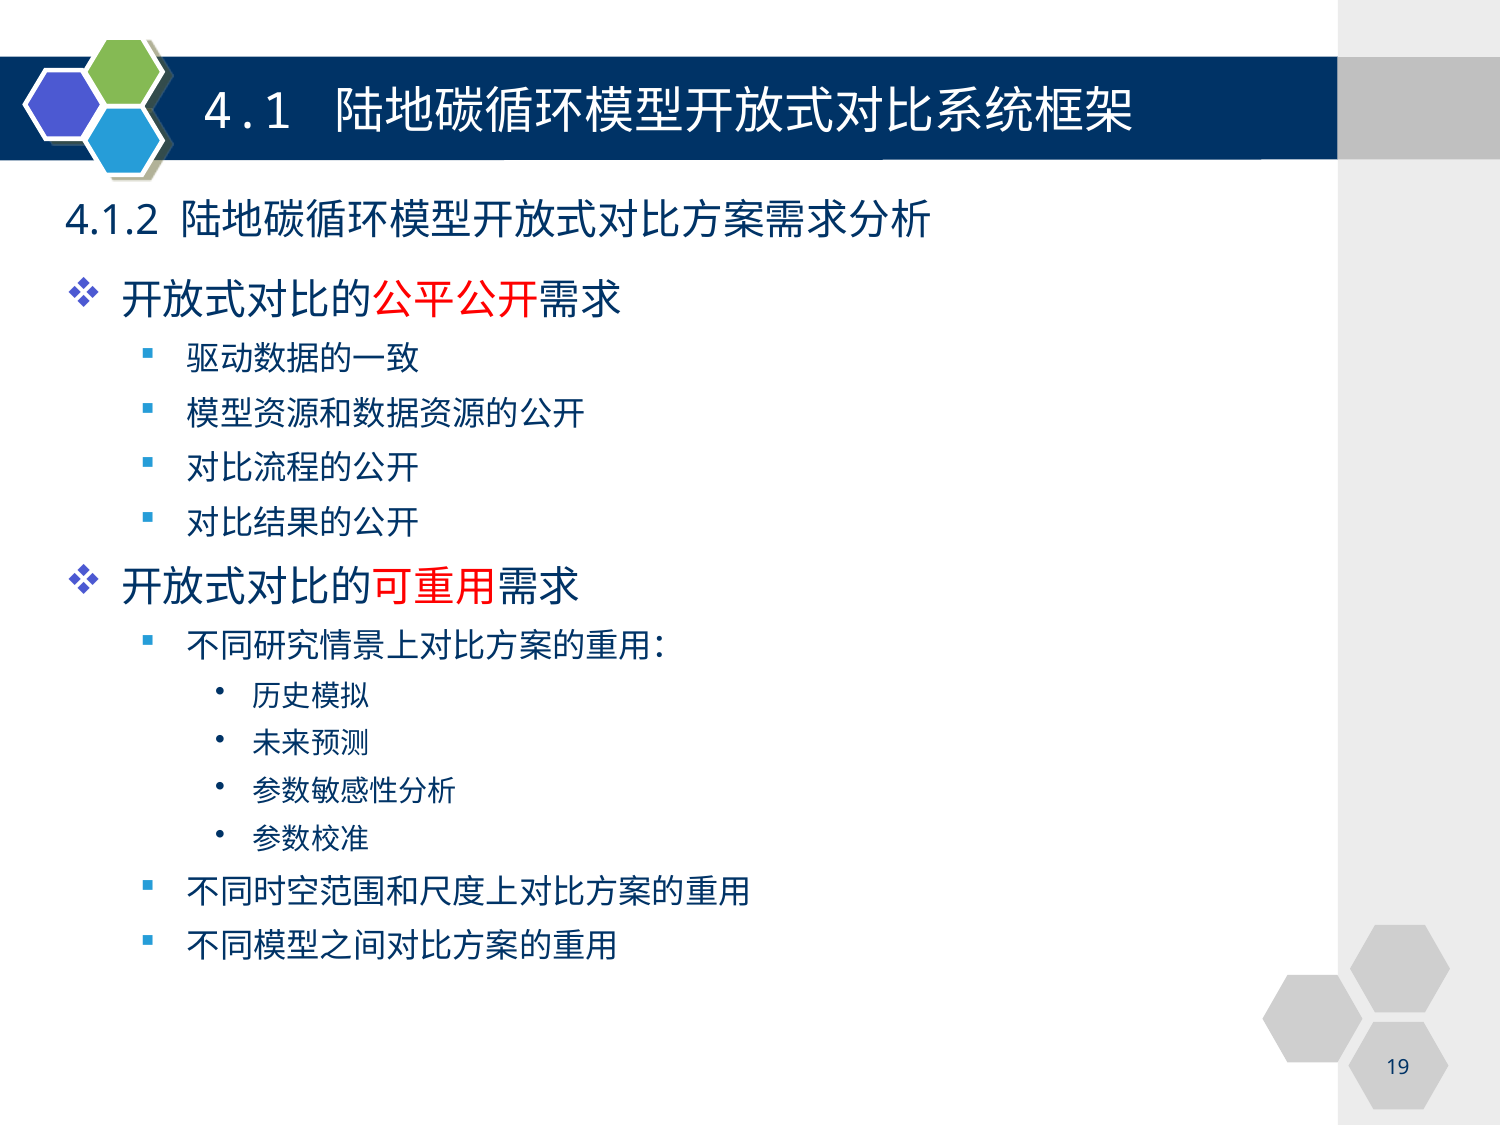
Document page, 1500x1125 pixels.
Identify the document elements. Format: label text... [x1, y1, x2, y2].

text_box 4.1.2 陆地碳循环模型开放式对比方案需求分析 [49, 174, 1176, 244]
list 开放式对比的公平公开需求 驱动数据的一致 模型资源和数据资源的公开 对比流程的公开 对比结果的公开 开放式对比的可重用需求 不同研究情景上对比方案的重用： 历史模拟 未来预测 参数敏感性分析 参数校准 不同时空范围和尺度上对比方案的重用 不同模型之间对比方案的重用 [49, 255, 1341, 1000]
slide_number 19 [1360, 1045, 1436, 1084]
text_box 4.1 陆地碳循环模型开放式对比系统框架 [187, 62, 1300, 155]
